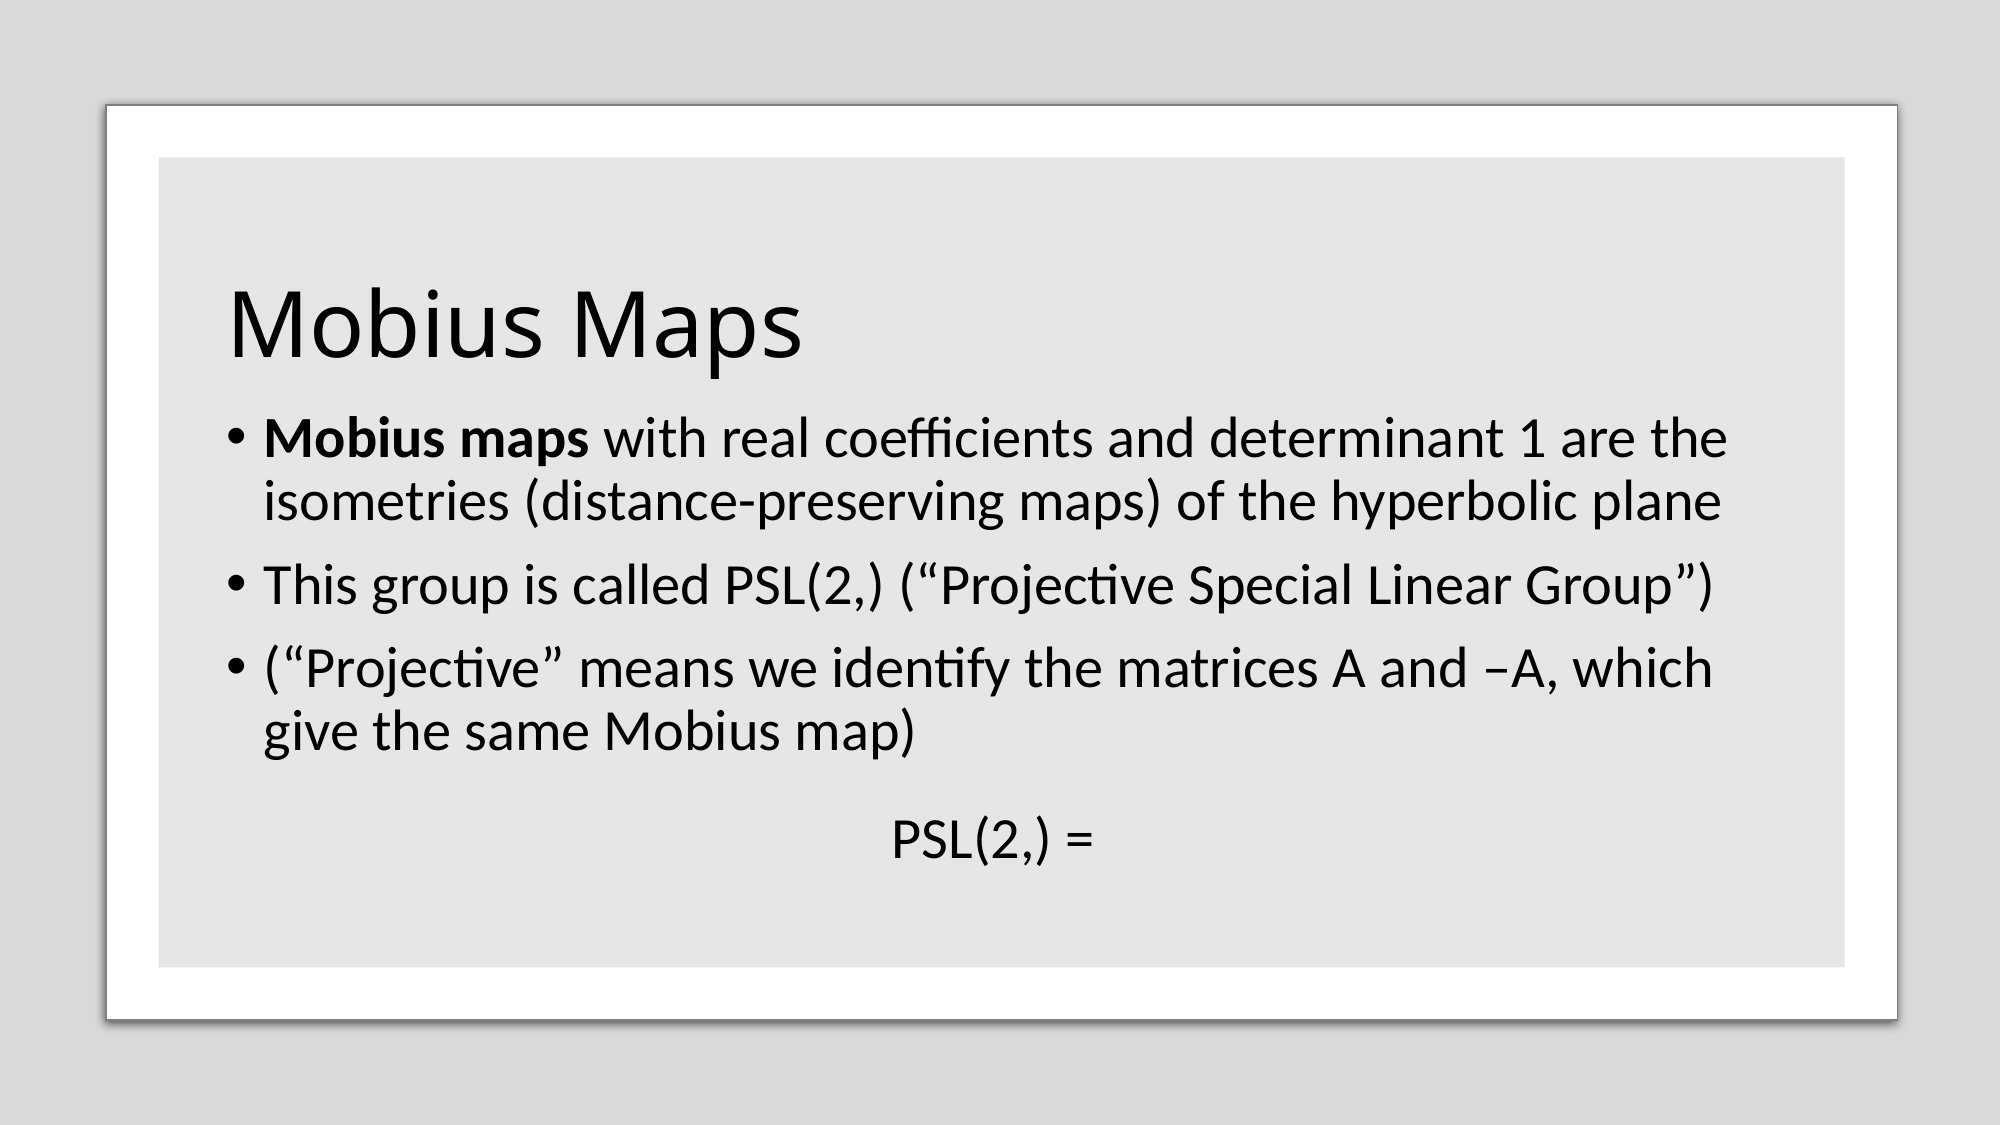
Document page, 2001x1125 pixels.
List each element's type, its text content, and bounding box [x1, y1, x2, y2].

text_box [105, 104, 1898, 1021]
text_box [0, 0, 2000, 1125]
text_box [158, 156, 1846, 968]
title Mobius Maps [211, 210, 1793, 446]
